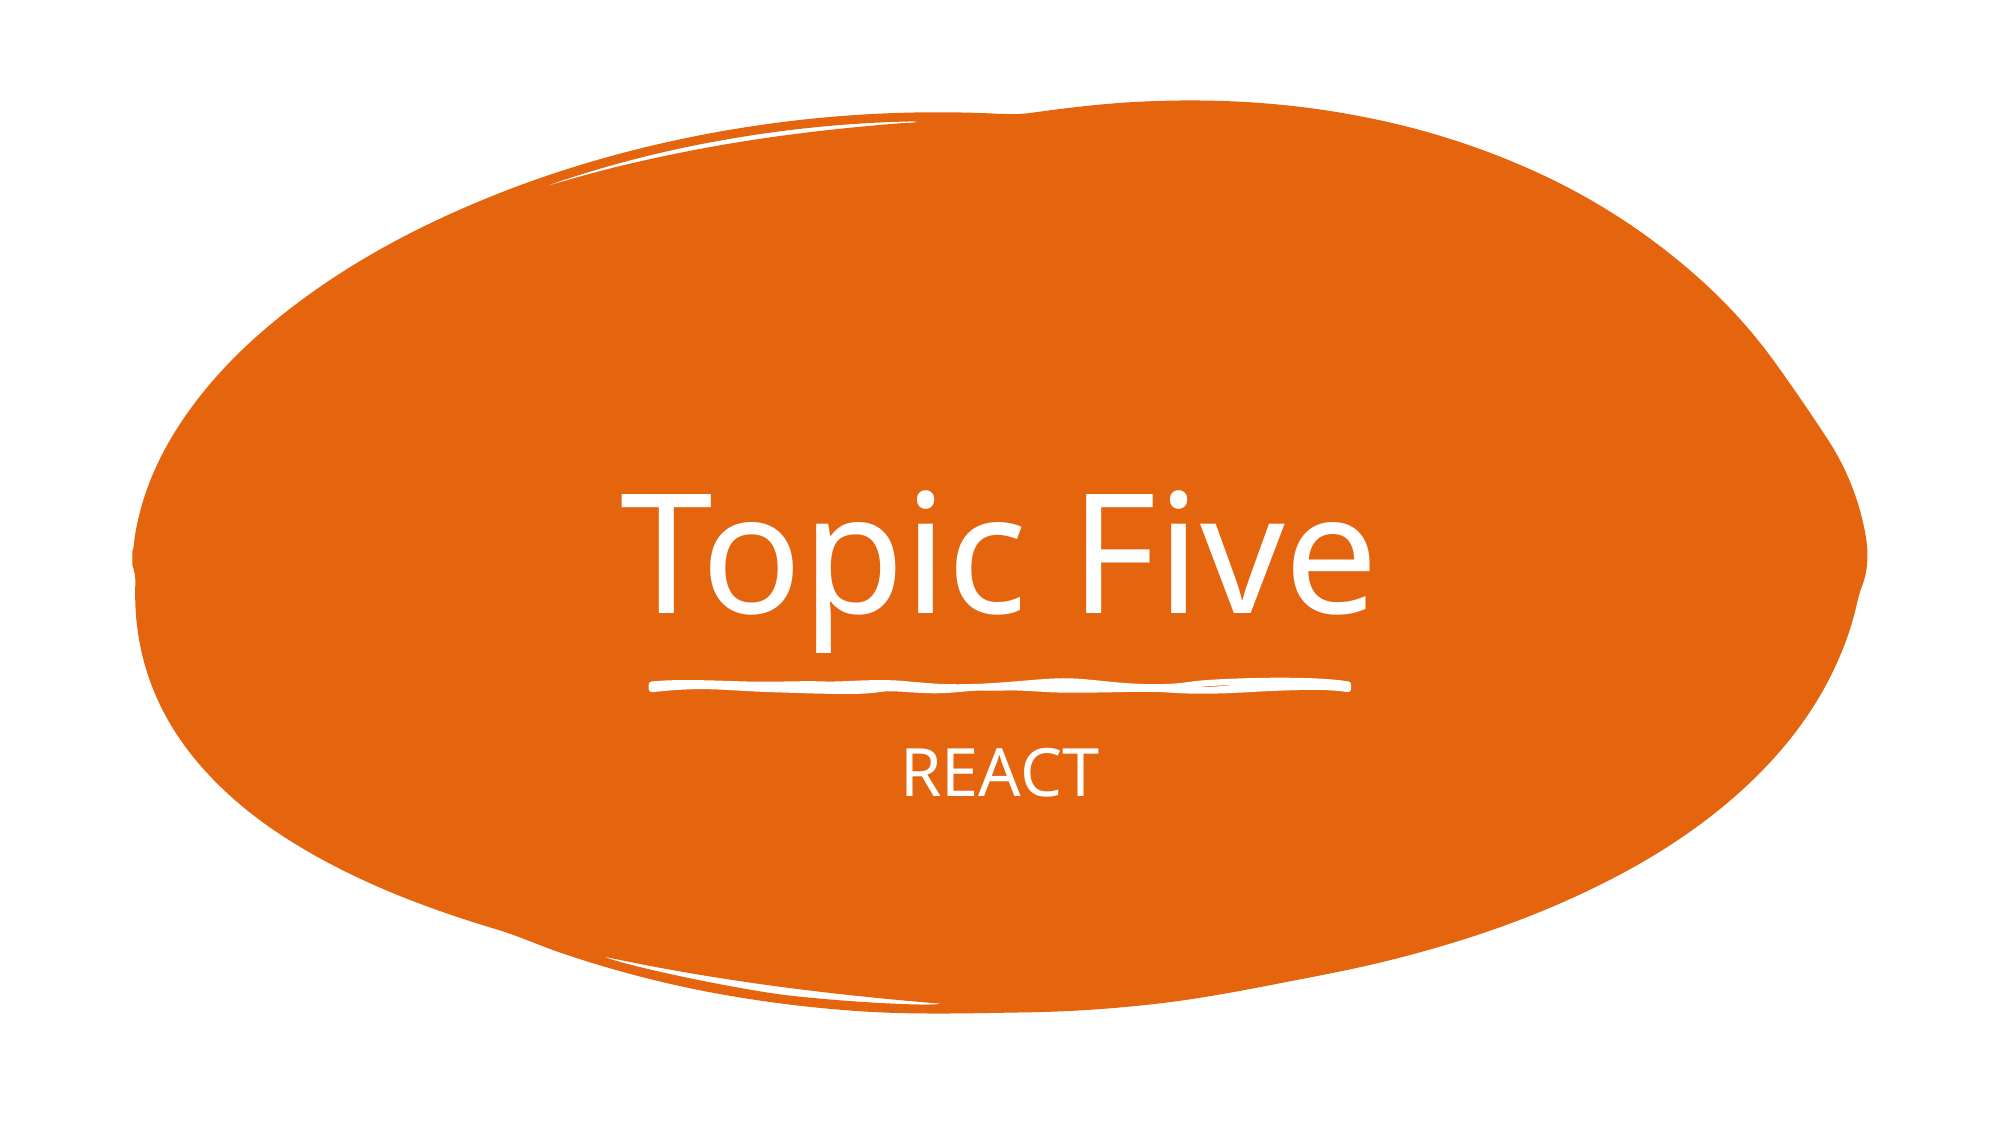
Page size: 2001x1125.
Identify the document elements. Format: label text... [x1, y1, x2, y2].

list REACT [529, 713, 1470, 867]
title Topic Five [338, 313, 1661, 654]
